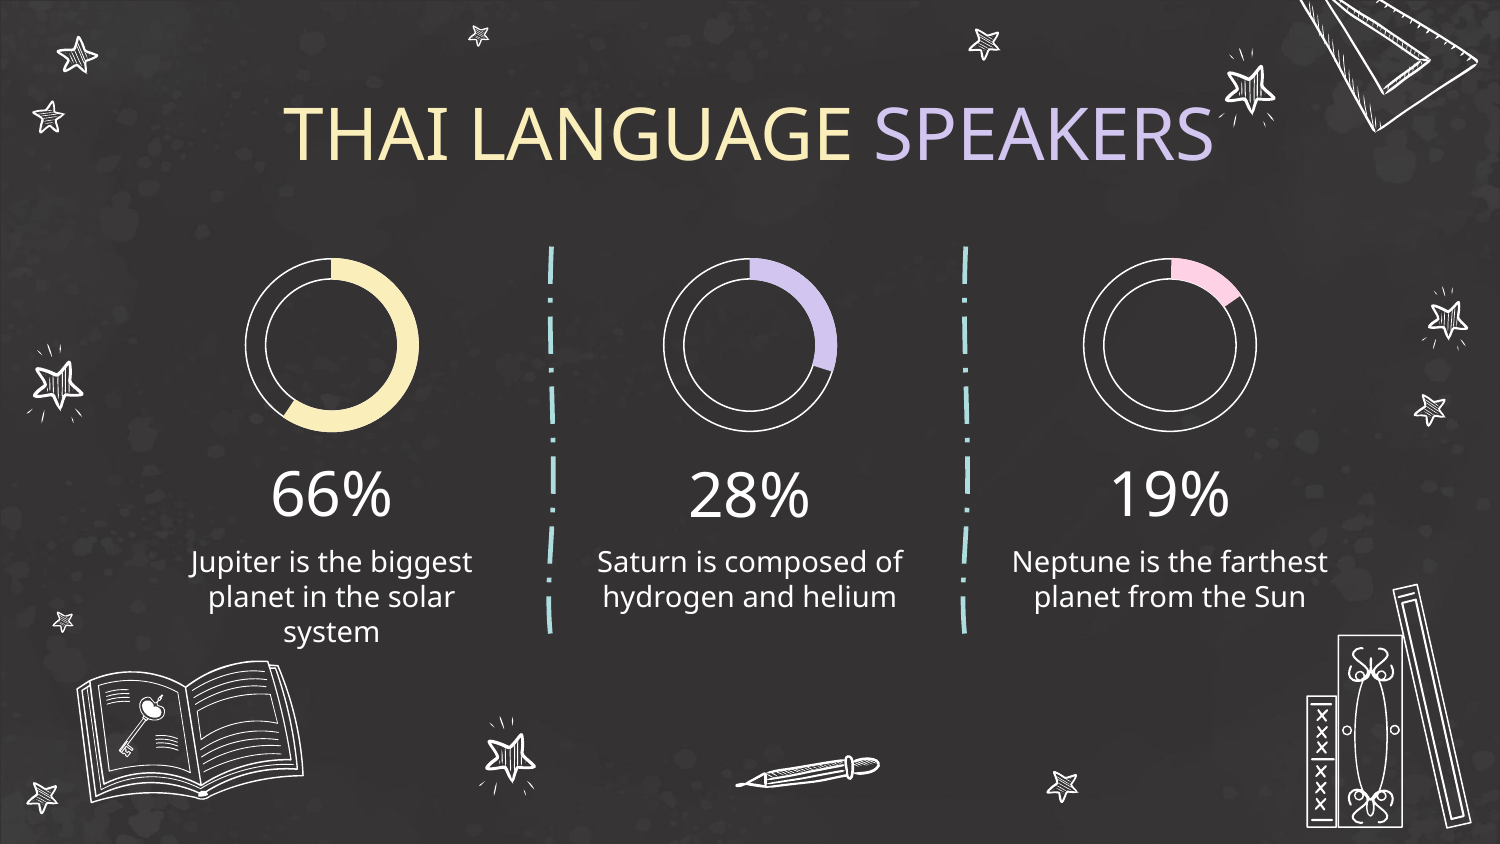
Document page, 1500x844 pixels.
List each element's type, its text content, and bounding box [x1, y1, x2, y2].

picture [1347, 2, 1476, 125]
picture [1377, 27, 1384, 34]
text_box [963, 246, 968, 640]
title 66% [141, 451, 523, 528]
picture [1330, 2, 1417, 88]
subtitle Neptune is the farthest planet from the Sun [981, 528, 1359, 613]
text_box [663, 258, 833, 432]
picture [2, 2, 1499, 844]
subtitle Saturn is composed of hydrogen and helium [561, 528, 939, 613]
subtitle Jupiter is the biggest planet in the solar system [141, 528, 523, 613]
title 28% [561, 451, 939, 528]
text_box [1083, 258, 1257, 432]
title THAI LANGUAGE SPEAKERS [118, 72, 1382, 167]
text_box [1171, 257, 1242, 308]
text_box [283, 258, 419, 432]
text_box [548, 246, 554, 640]
text_box [245, 258, 331, 417]
text_box [750, 258, 837, 371]
picture [1310, 2, 1368, 72]
picture [1304, 2, 1309, 10]
picture [1389, 82, 1396, 88]
title 19% [981, 451, 1359, 528]
